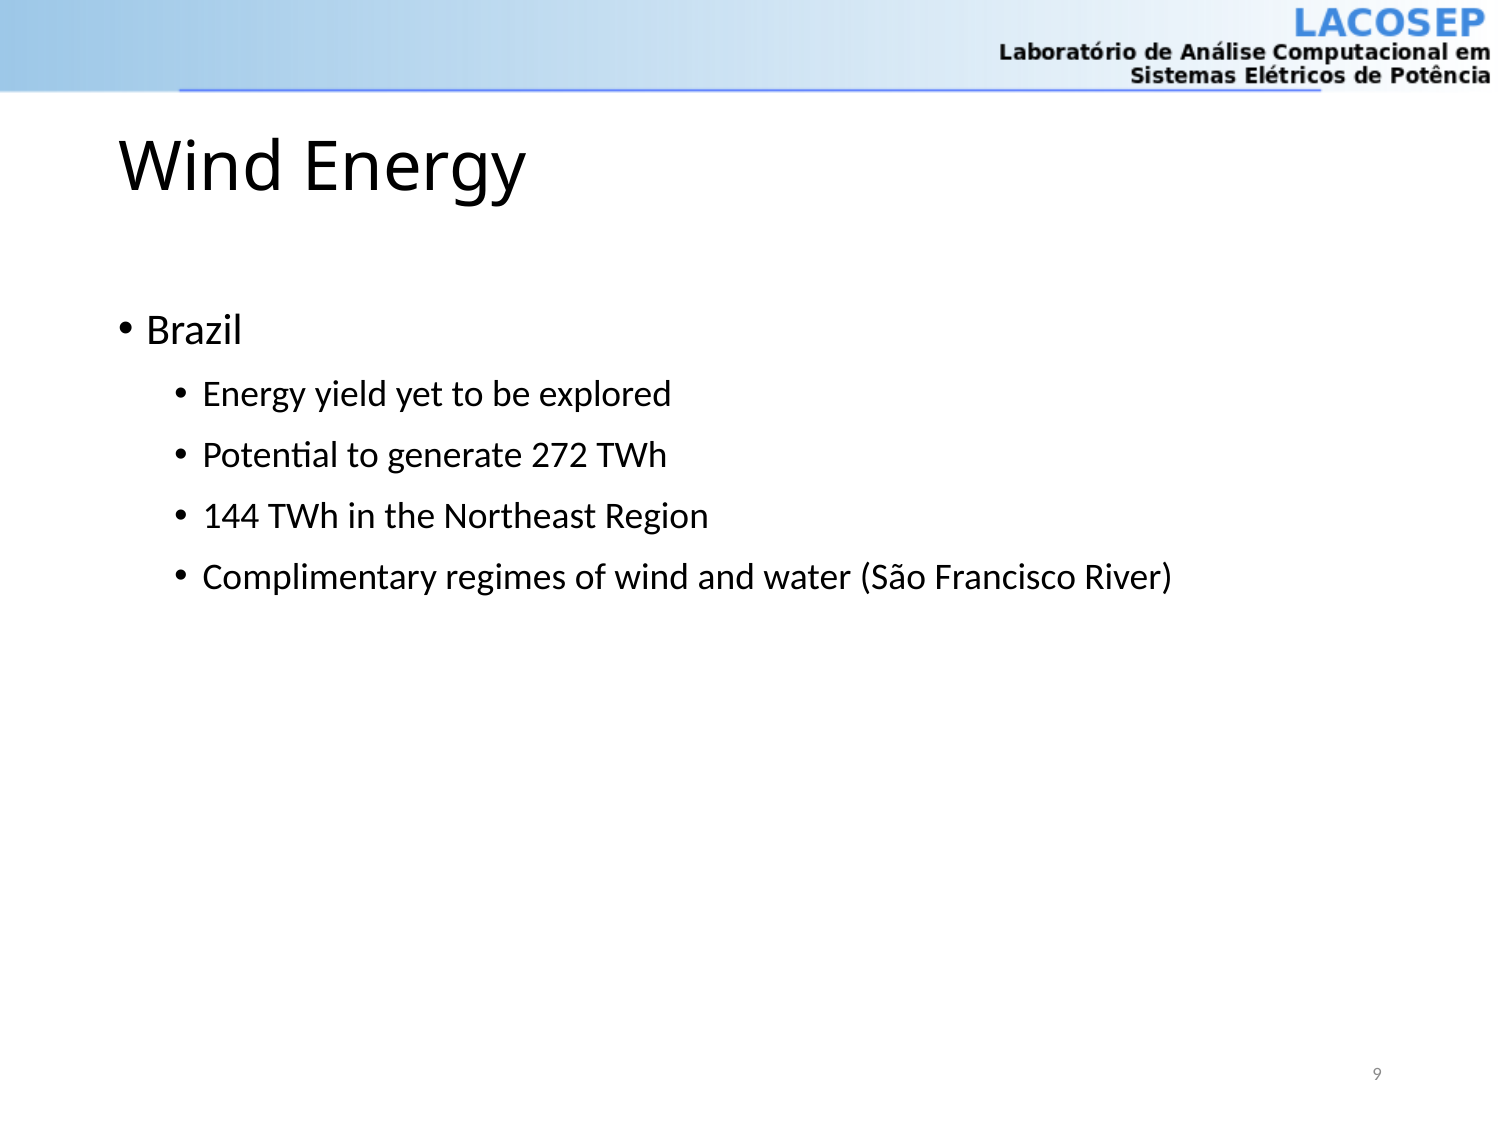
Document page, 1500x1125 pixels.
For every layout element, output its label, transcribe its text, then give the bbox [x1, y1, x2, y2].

list Brazil Energy yield yet to be explored Potential to generate 272 TWh 144 TWh in the Northeast Region Complimentary regimes of wind and water (São Francisco River) [103, 299, 1397, 1014]
picture [0, 0, 1500, 1125]
slide_number 9 [1059, 1042, 1397, 1103]
title Wind Energy [103, 59, 1397, 278]
